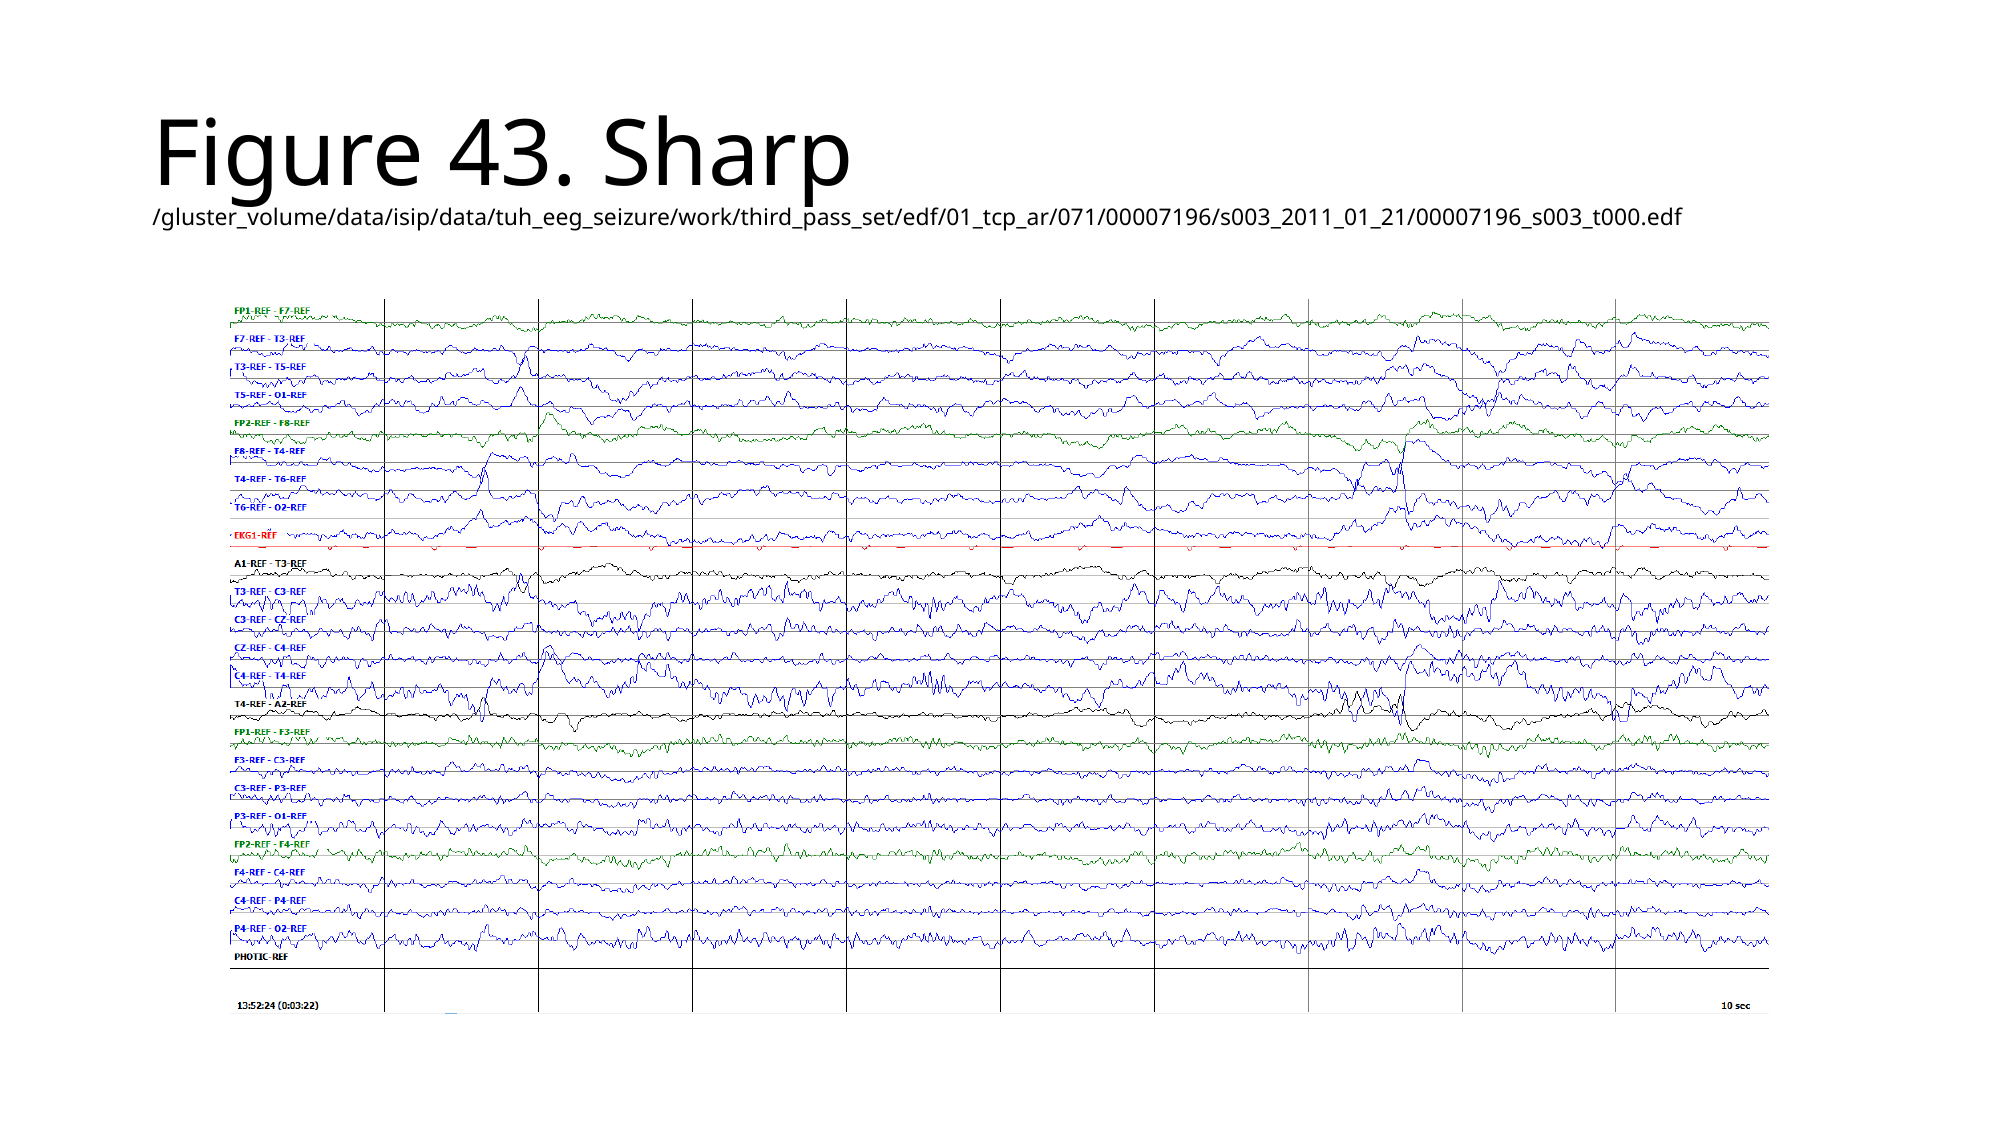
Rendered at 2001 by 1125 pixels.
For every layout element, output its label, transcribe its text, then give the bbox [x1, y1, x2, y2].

title Figure 43. Sharp /gluster_volume/data/isip/data/tuh_eeg_seizure/work/third_pass_set/edf/01_tcp_ar/071/00007196/s003_2011_01_21/00007196_s003_t000.edf [137, 59, 1863, 278]
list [230, 299, 1769, 1014]
